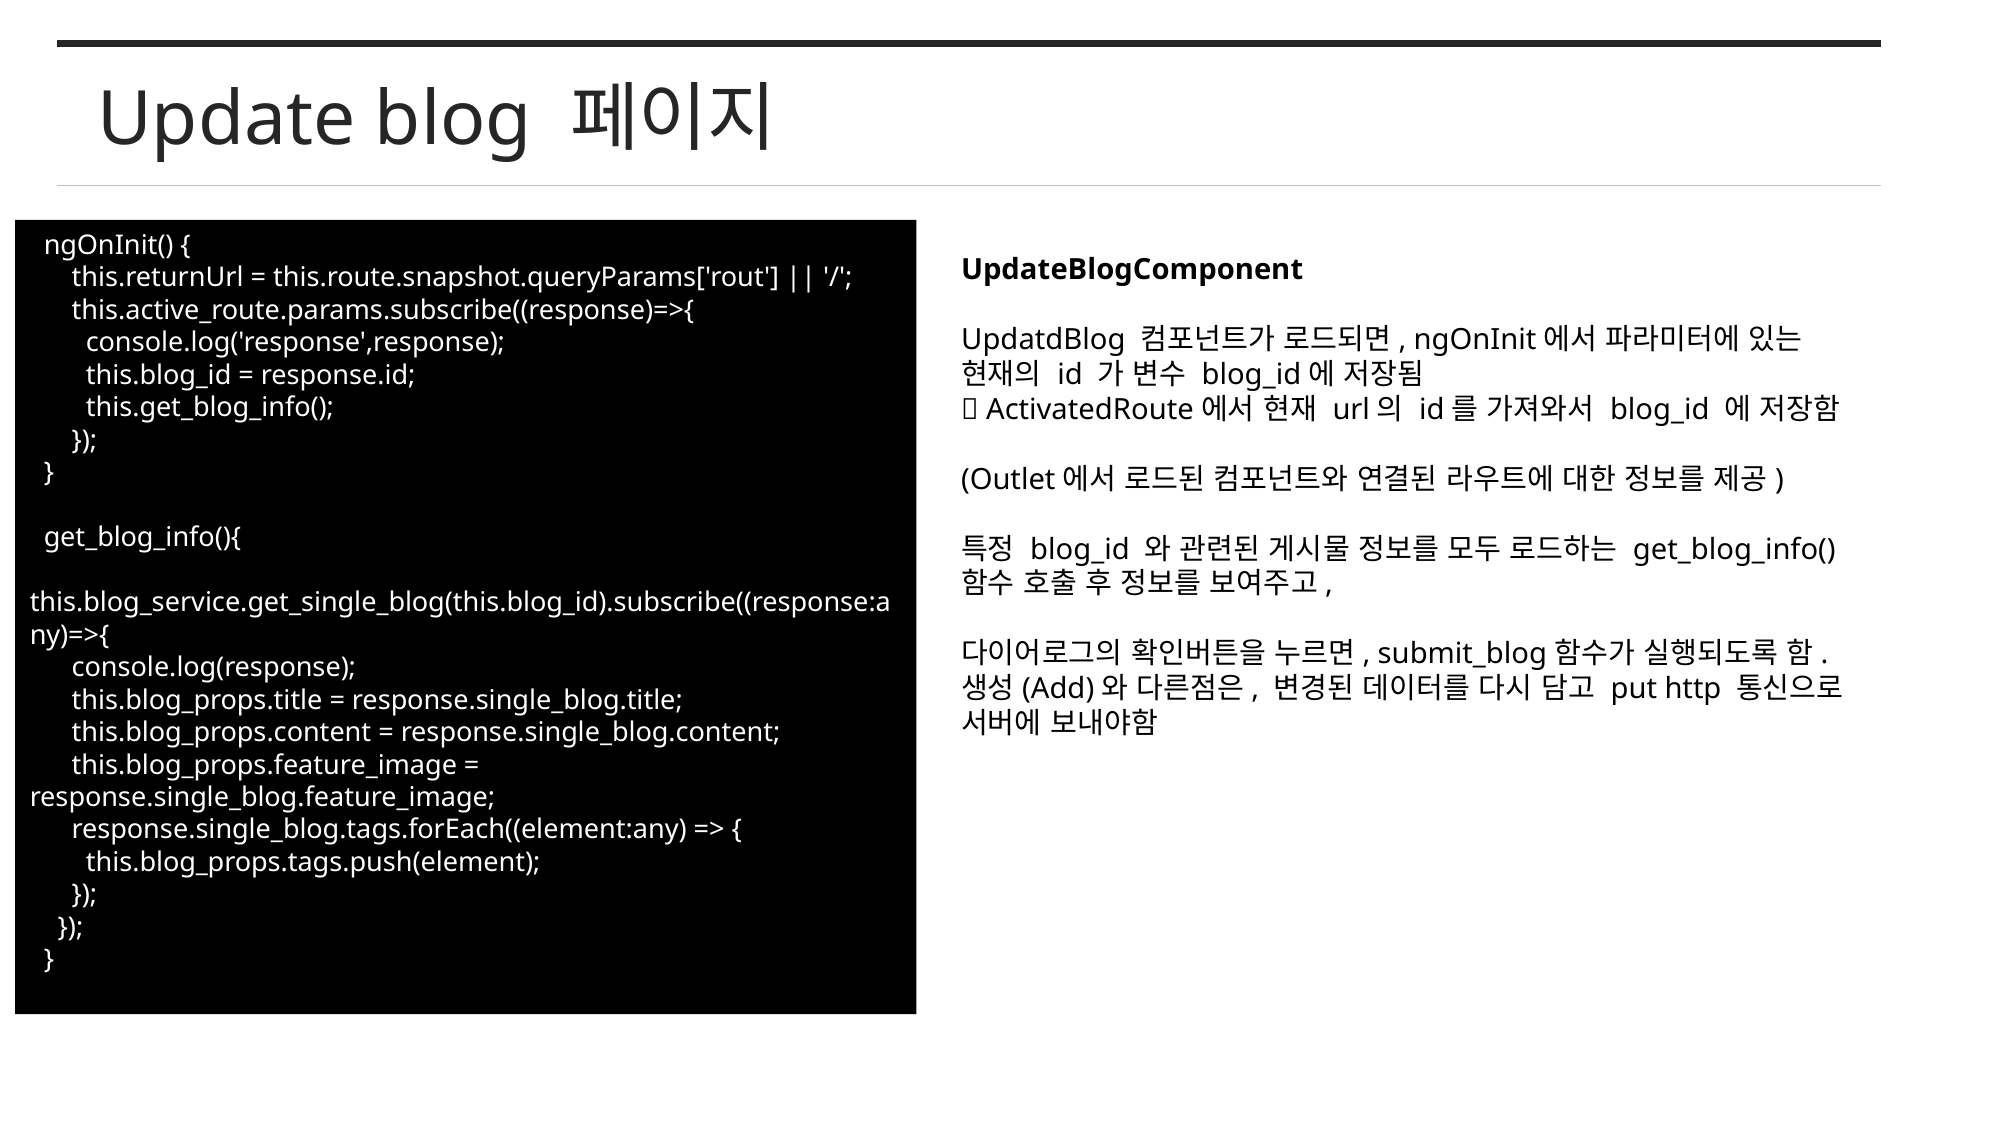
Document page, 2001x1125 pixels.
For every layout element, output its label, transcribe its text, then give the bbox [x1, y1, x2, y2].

text_box ngOnInit() { this.returnUrl = this.route.snapshot.queryParams['rout'] || '/'; this.active_route.params.subscribe((response)=>{ console.log('response',response); this.blog_id = response.id; this.get_blog_info(); }); } get_blog_info(){ this.blog_service.get_single_blog(this.blog_id).subscribe((response:any)=>{ console.log(response); this.blog_props.title = response.single_blog.title; this.blog_props.content = response.single_blog.content; this.blog_props.feature_image = response.single_blog.feature_image; response.single_blog.tags.forEach((element:any) => { this.blog_props.tags.push(element); }); }); } [15, 219, 917, 1015]
text_box Update blog 페이지 [82, 62, 1592, 167]
text_box UpdateBlogComponent UpdatdBlog 컴포넌트가 로드되면, ngOnInit에서 파라미터에 있는 현재의 id 가 변수 blog_id에 저장됨  ActivatedRoute에서 현재 url의 id를 가져와서 blog_id 에 저장함 (Outlet에서 로드된 컴포넌트와 연결된 라우트에 대한 정보를 제공) 특정 blog_id 와 관련된 게시물 정보를 모두 로드하는 get_blog_info() 함수 호출 후 정보를 보여주고, 다이어로그의 확인버튼을 누르면, submit_blog함수가 실행되도록 함. 생성(Add)와 다른점은, 변경된 데이터를 다시 담고 put http 통신으로 서버에 보내야함 [946, 242, 1881, 782]
